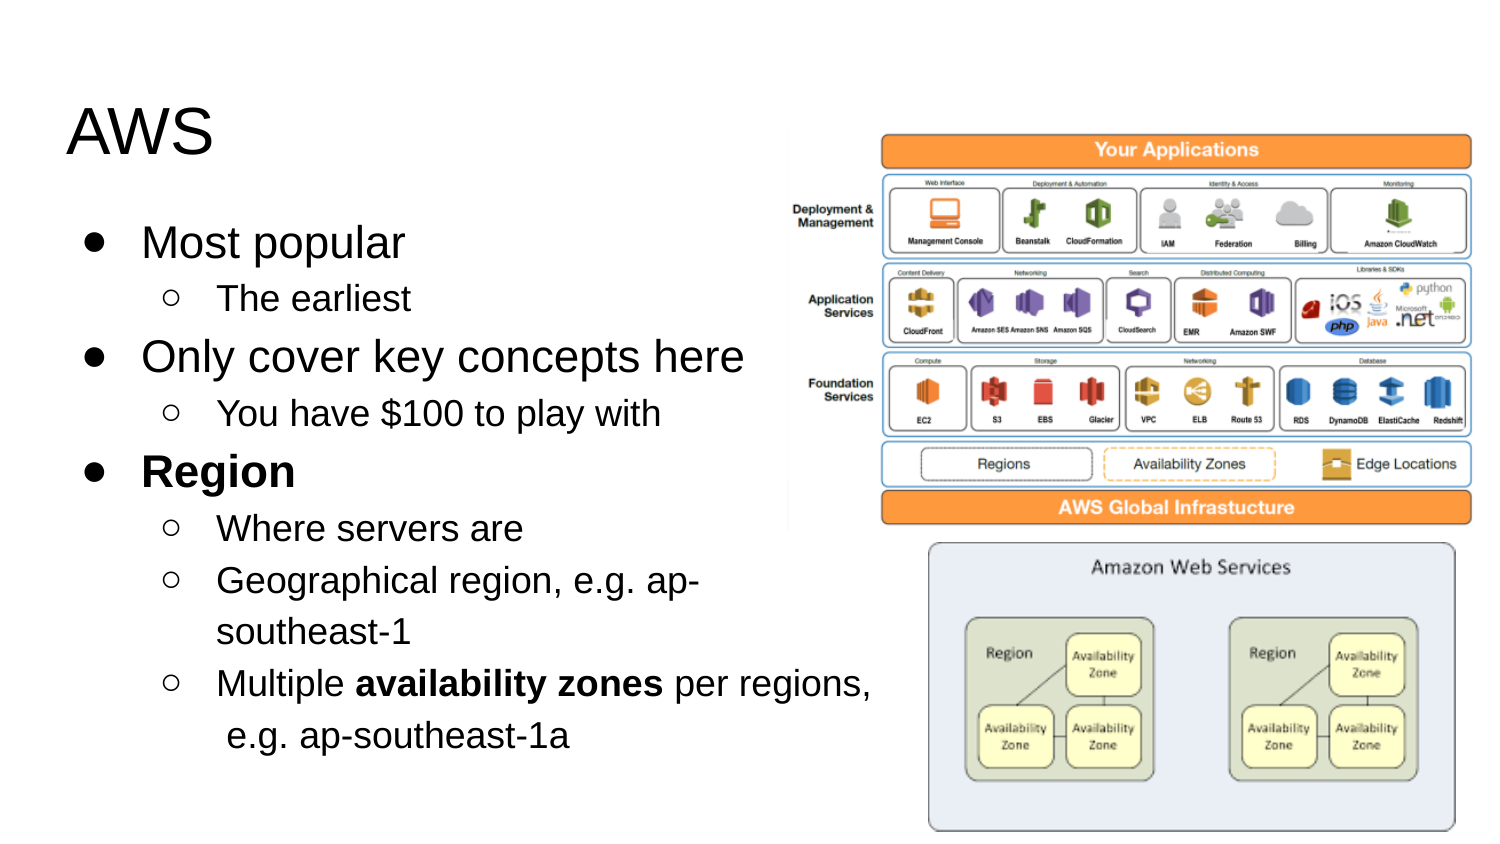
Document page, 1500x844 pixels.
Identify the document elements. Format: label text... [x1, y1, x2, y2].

list Most popular The earliest Only cover key concepts here You have $100 to play with Region Where servers are Geographical region, e.g. ap-southeast-1 Multiple availability zones per regions, e.g. ap-southeast-1a [51, 189, 888, 783]
title AWS [51, 72, 1449, 167]
picture [928, 542, 1456, 832]
picture [787, 126, 1475, 531]
